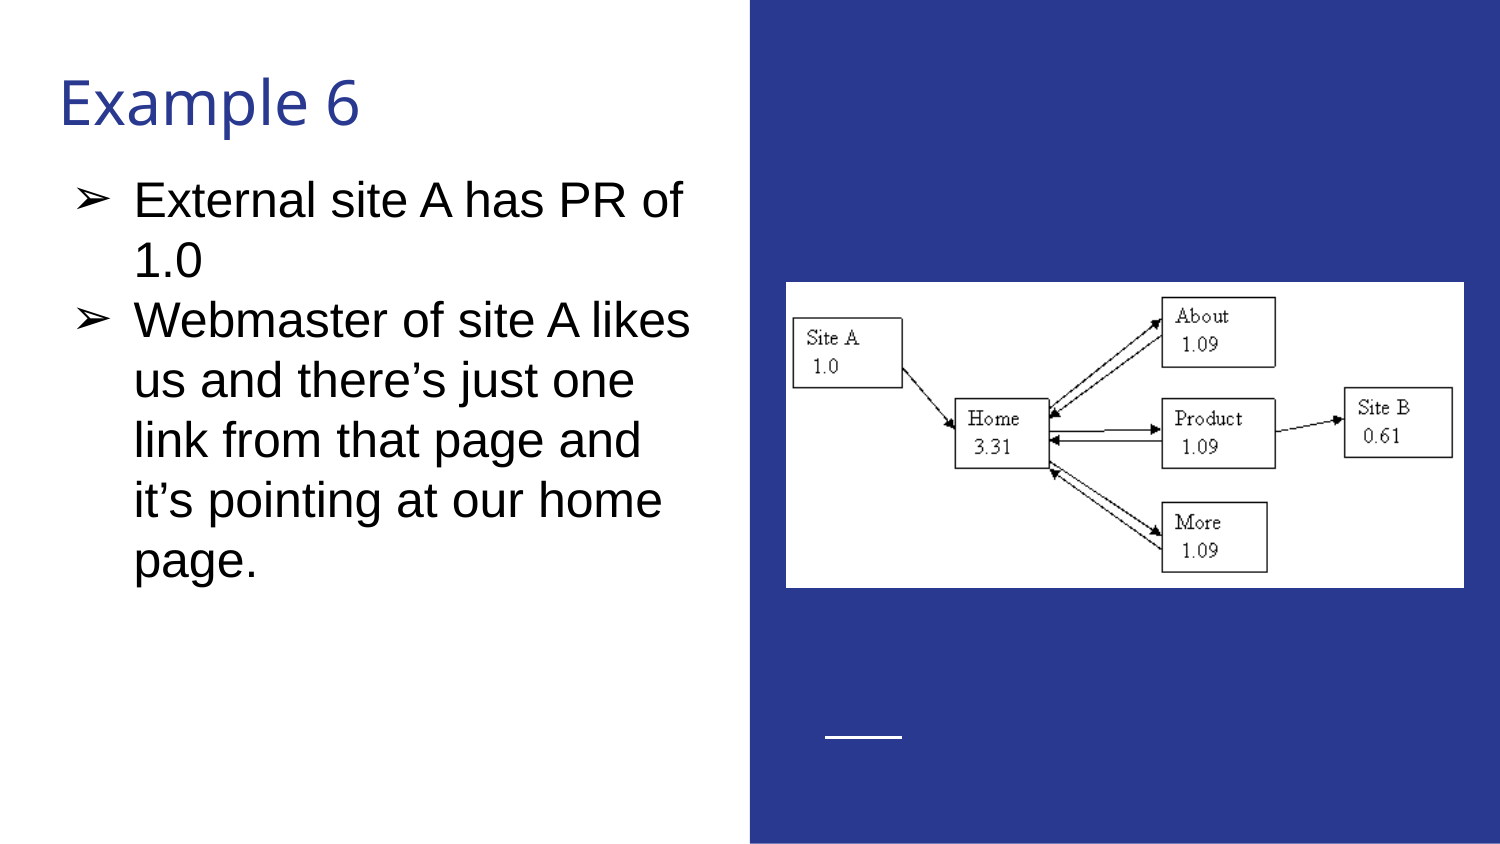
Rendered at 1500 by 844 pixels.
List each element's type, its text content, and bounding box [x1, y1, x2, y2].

title Example 6 [43, 49, 708, 152]
subtitle External site A has PR of 1.0 Webmaster of site A likes us and there’s just one link from that page and it’s pointing at our home page. [43, 152, 708, 759]
picture [786, 282, 1464, 588]
